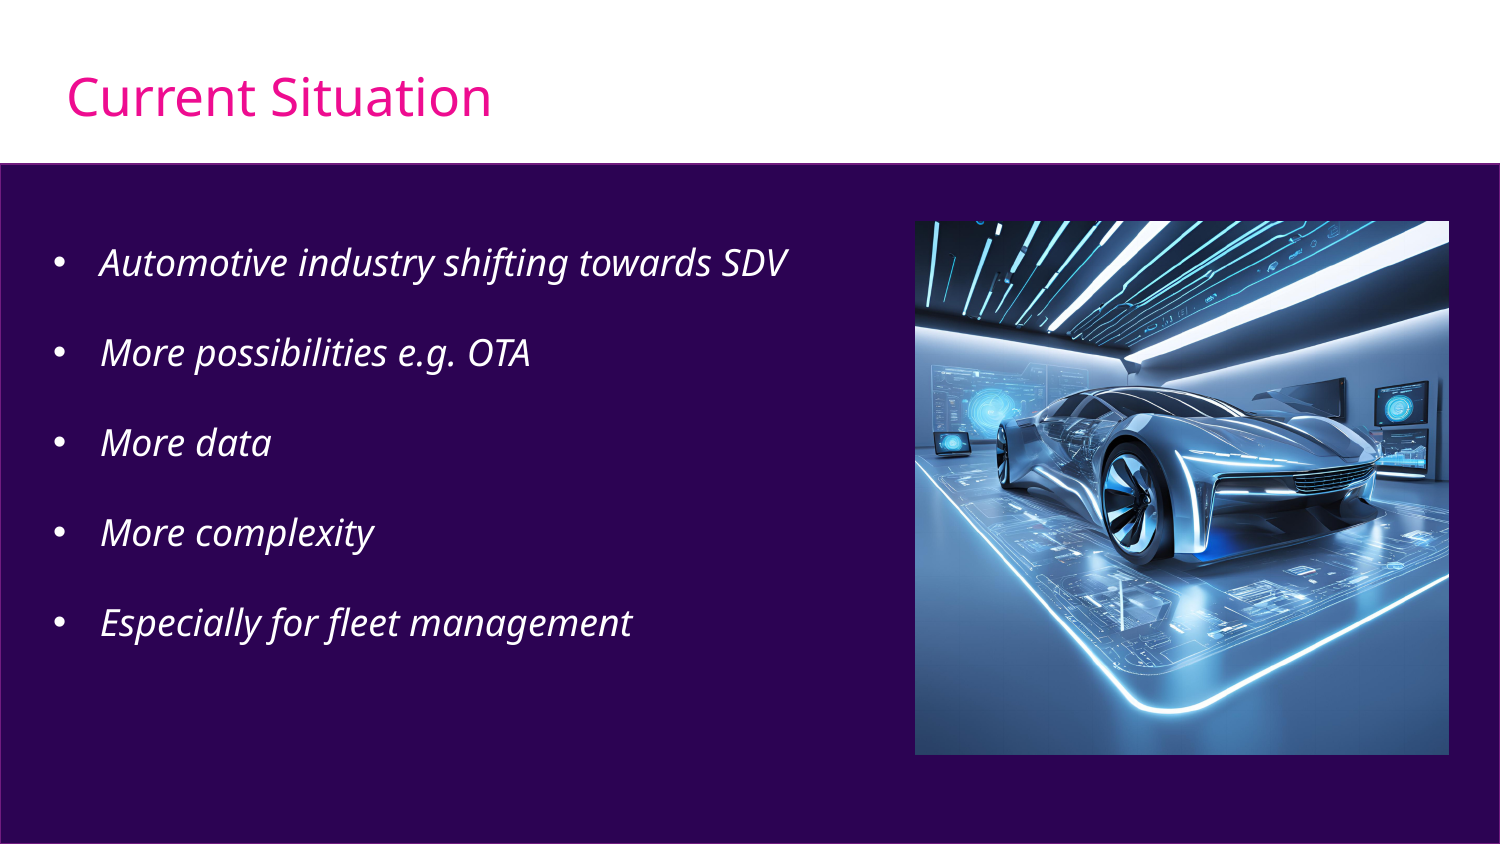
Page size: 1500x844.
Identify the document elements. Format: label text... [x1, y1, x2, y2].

text_box [0, 164, 1500, 844]
text_box Automotive industry shifting towards SDV More possibilities e.g. OTA More data More complexity Especially for fleet management [51, 236, 910, 734]
title Current Situation [51, 48, 1449, 142]
picture [915, 220, 1450, 755]
